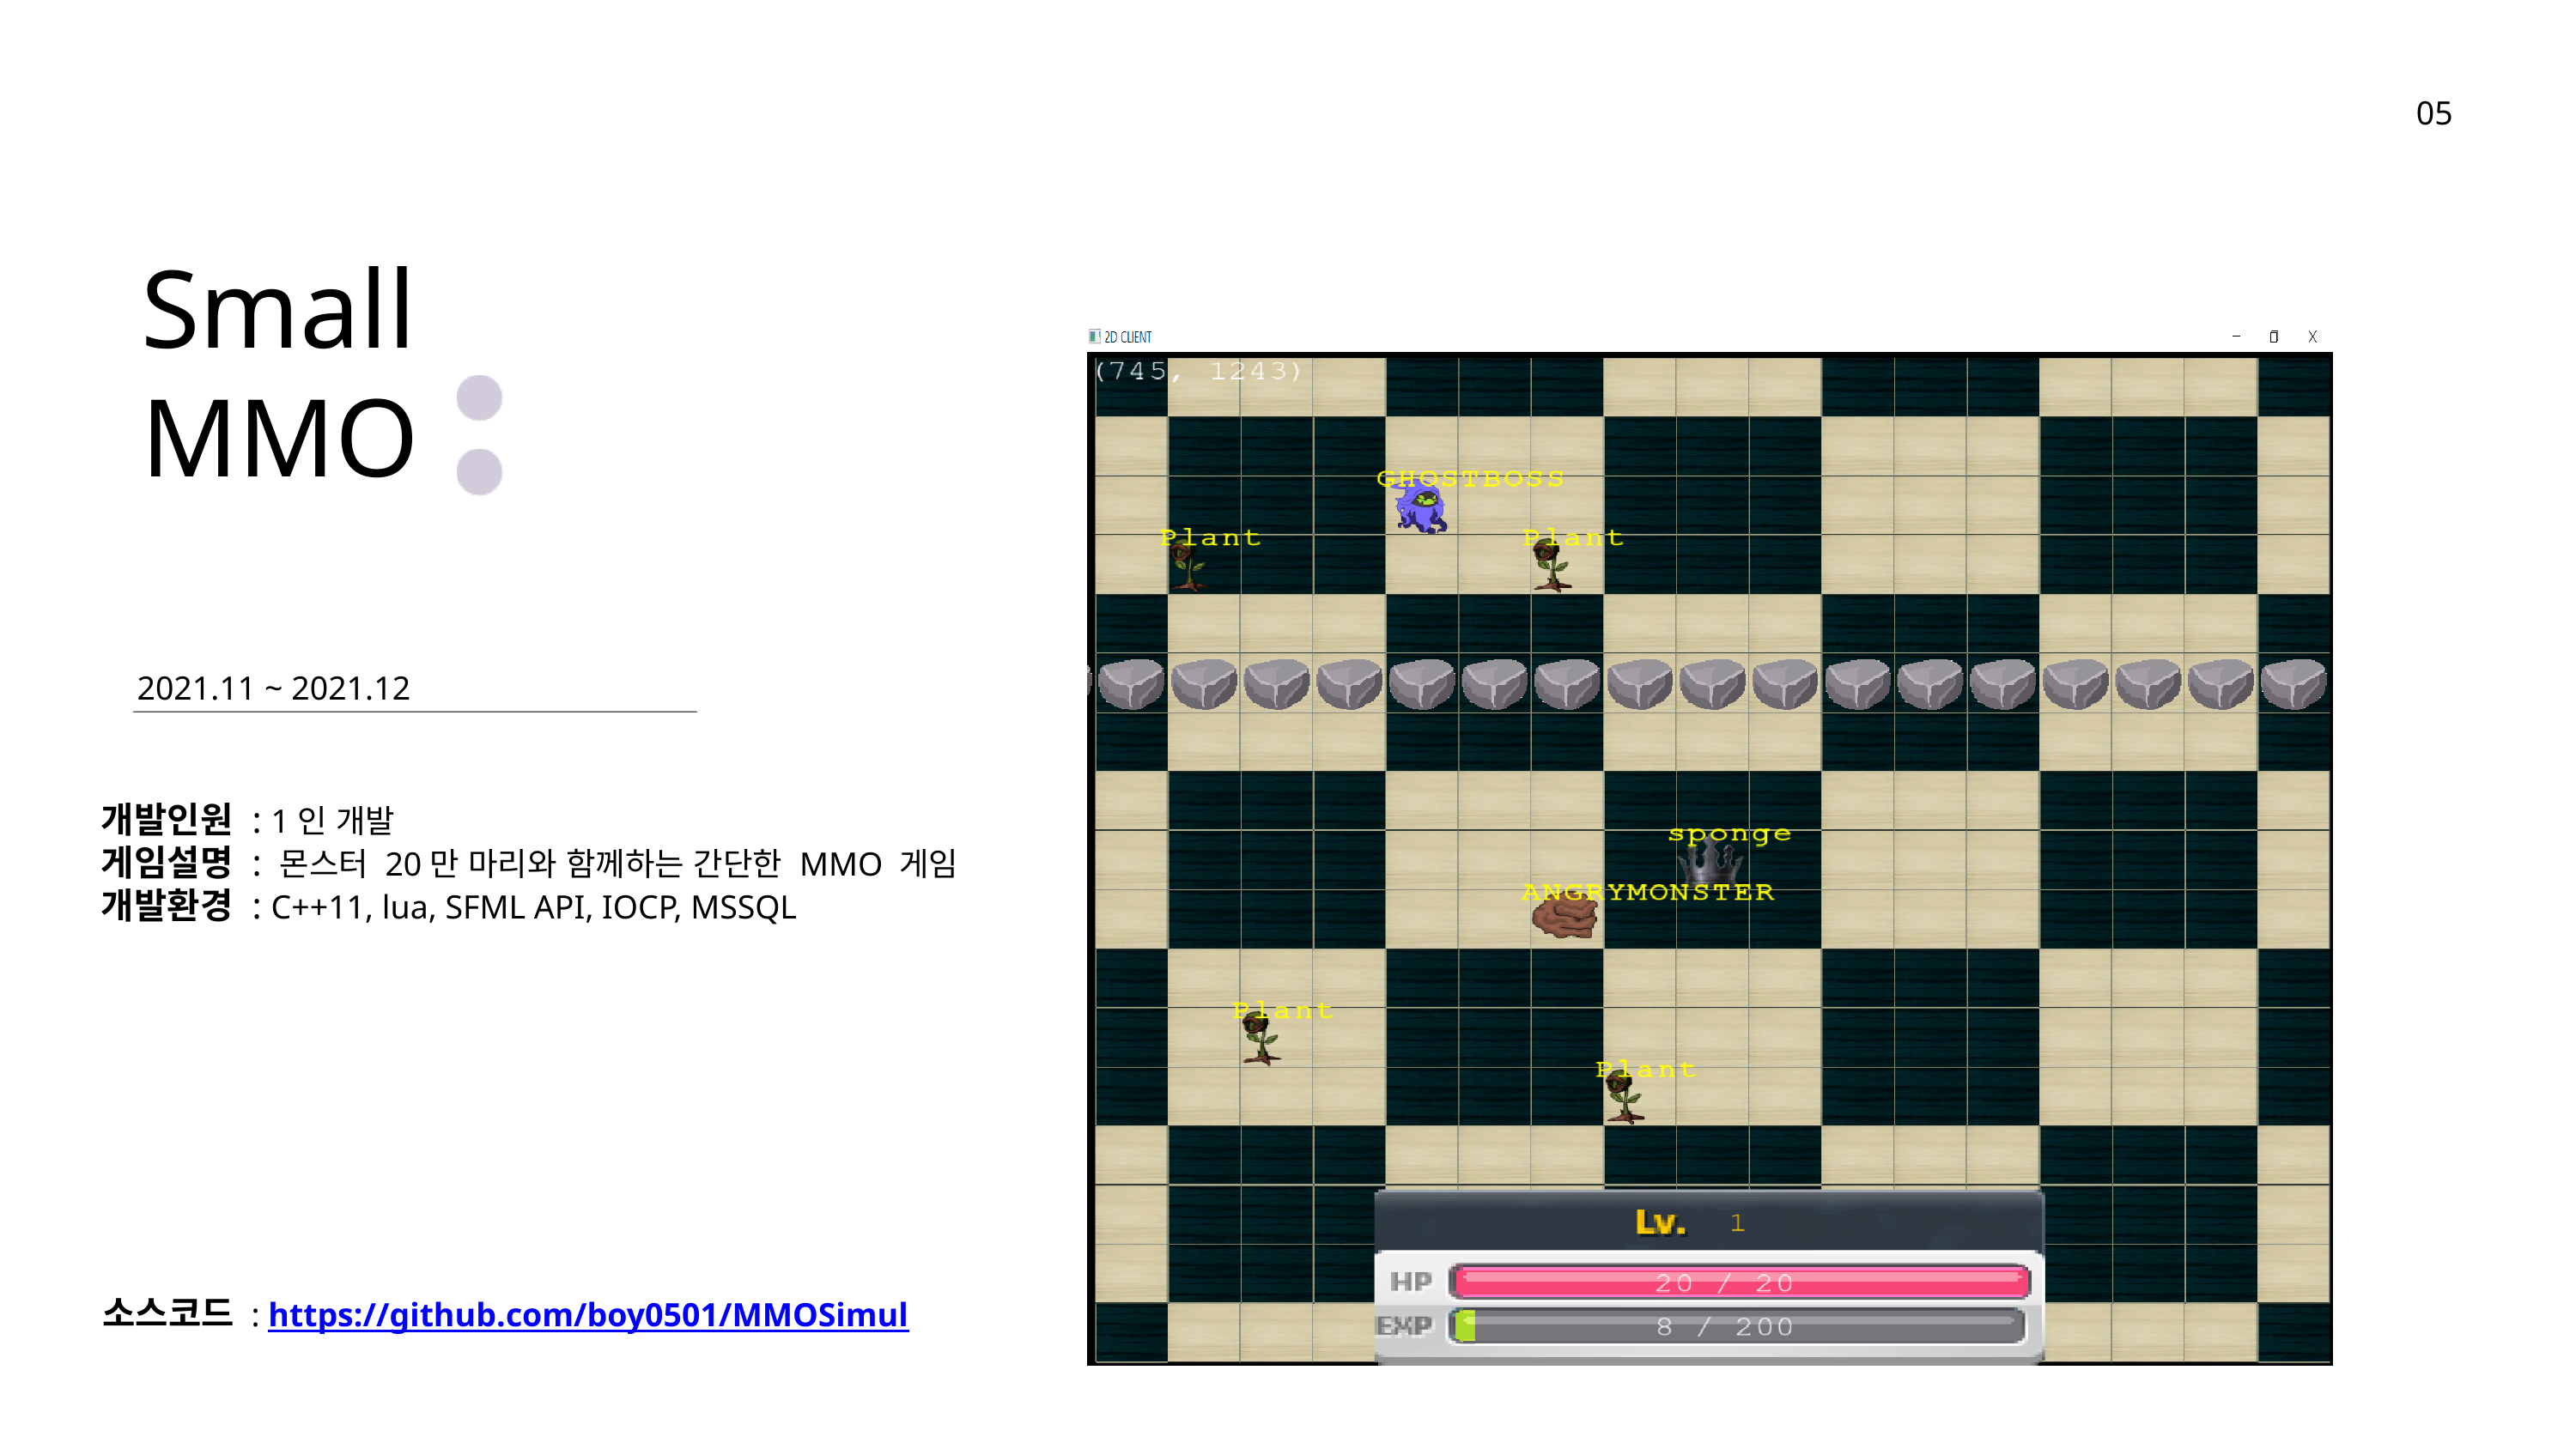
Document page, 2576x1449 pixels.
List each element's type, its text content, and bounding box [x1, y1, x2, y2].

text_box Small MMO [128, 233, 599, 505]
text_box 05 [2376, 86, 2466, 138]
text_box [456, 374, 503, 496]
picture [1086, 323, 2334, 1366]
text_box 소스코드 : https://github.com/boy0501/MMOSimul [89, 1246, 925, 1342]
text_box 2021.11 ~ 2021.12 [124, 661, 690, 713]
text_box 개발인원 : 1인 개발 게임설명 : 몬스터 20만 마리와 함께하는 간단한 MMO 게임 개발환경 : C++11, lua, SFML API, IOCP, MSSQL [88, 791, 1024, 1018]
